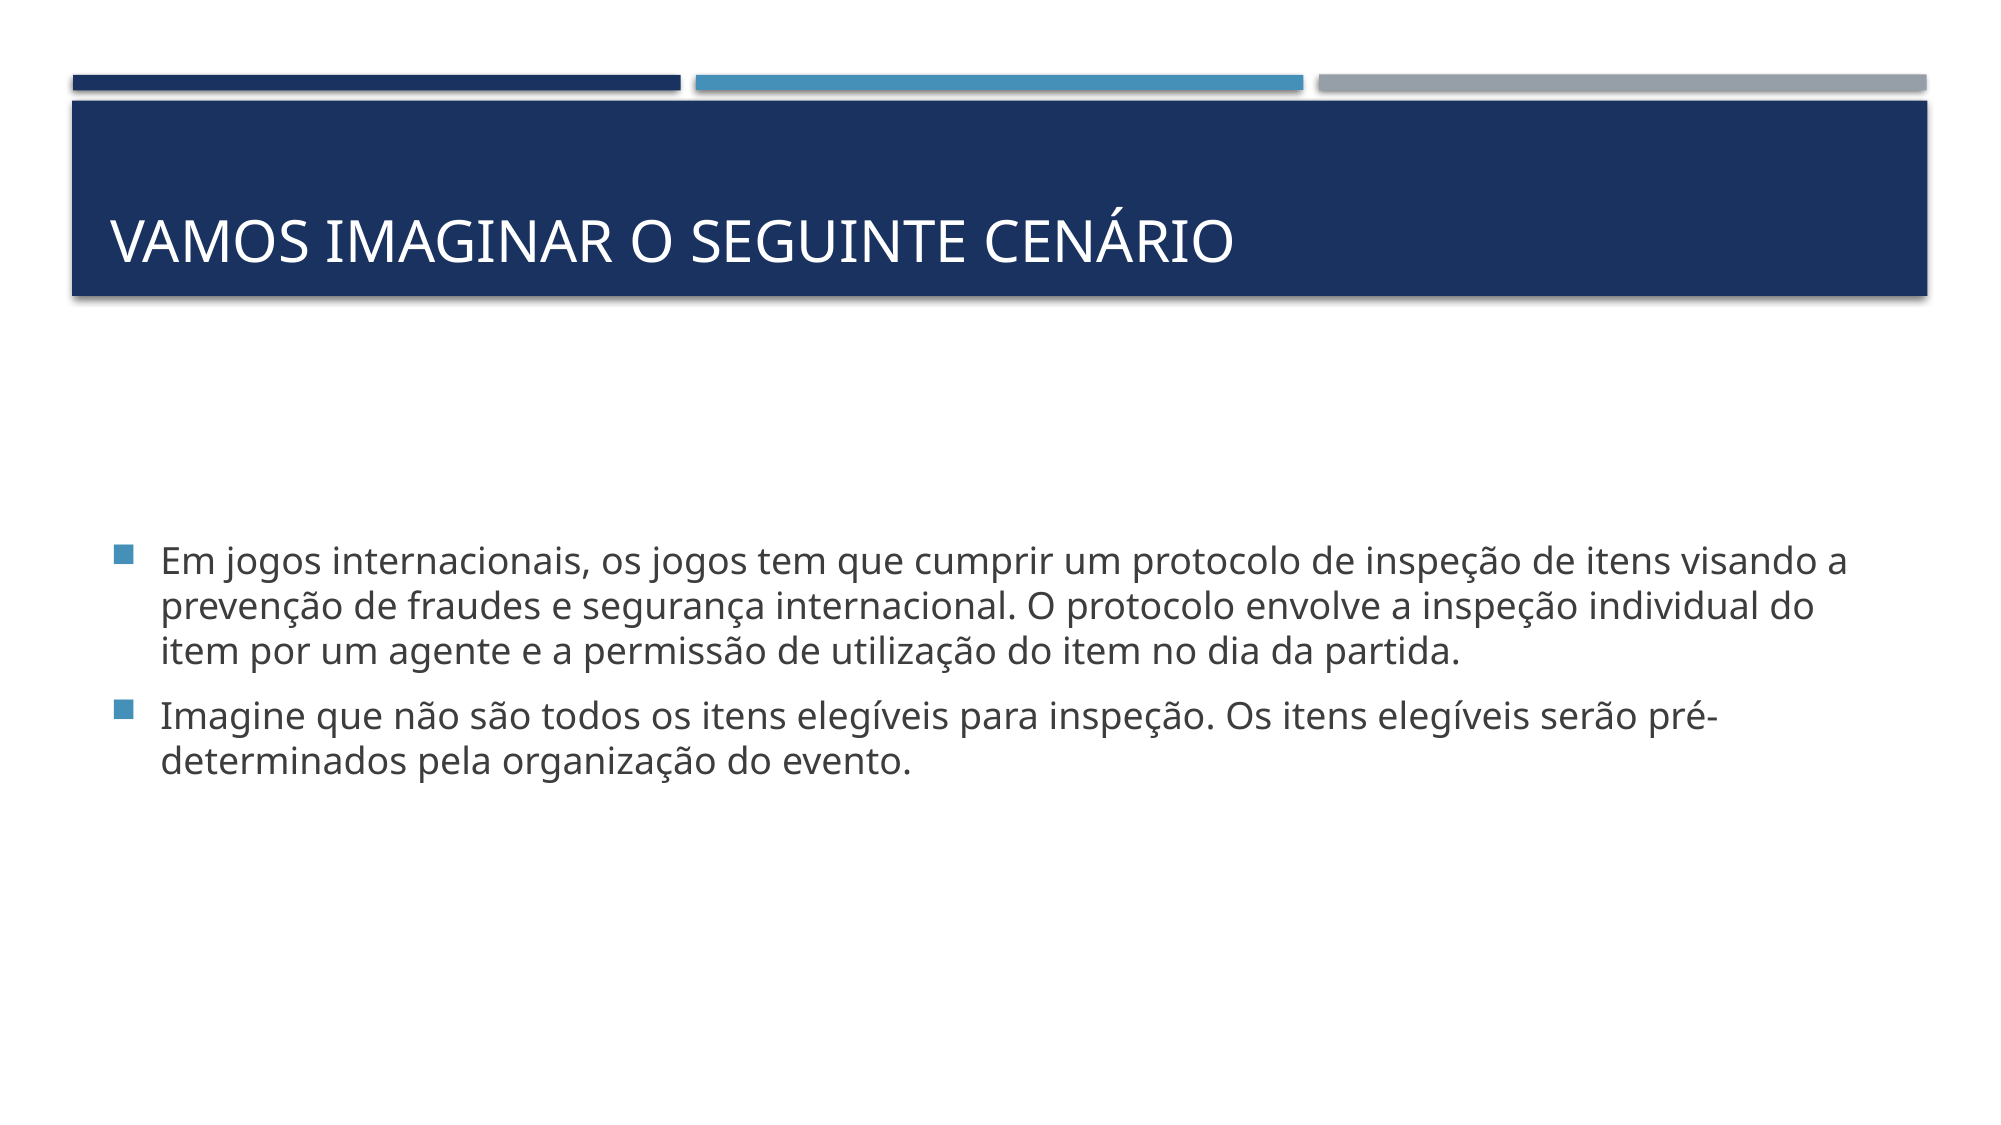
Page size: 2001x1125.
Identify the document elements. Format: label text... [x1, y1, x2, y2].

title Vamos imaginar o seguinte cenário [95, 115, 1905, 282]
list Em jogos internacionais, os jogos tem que cumprir um protocolo de inspeção de itens visando a prevenção de fraudes e segurança internacional. O protocolo envolve a inspeção individual do item por um agente e a permissão de utilização do item no dia da partida. Imagine que não são todos os itens elegíveis para inspeção. Os itens elegíveis serão pré-determinados pela organização do evento. [95, 357, 1905, 962]
